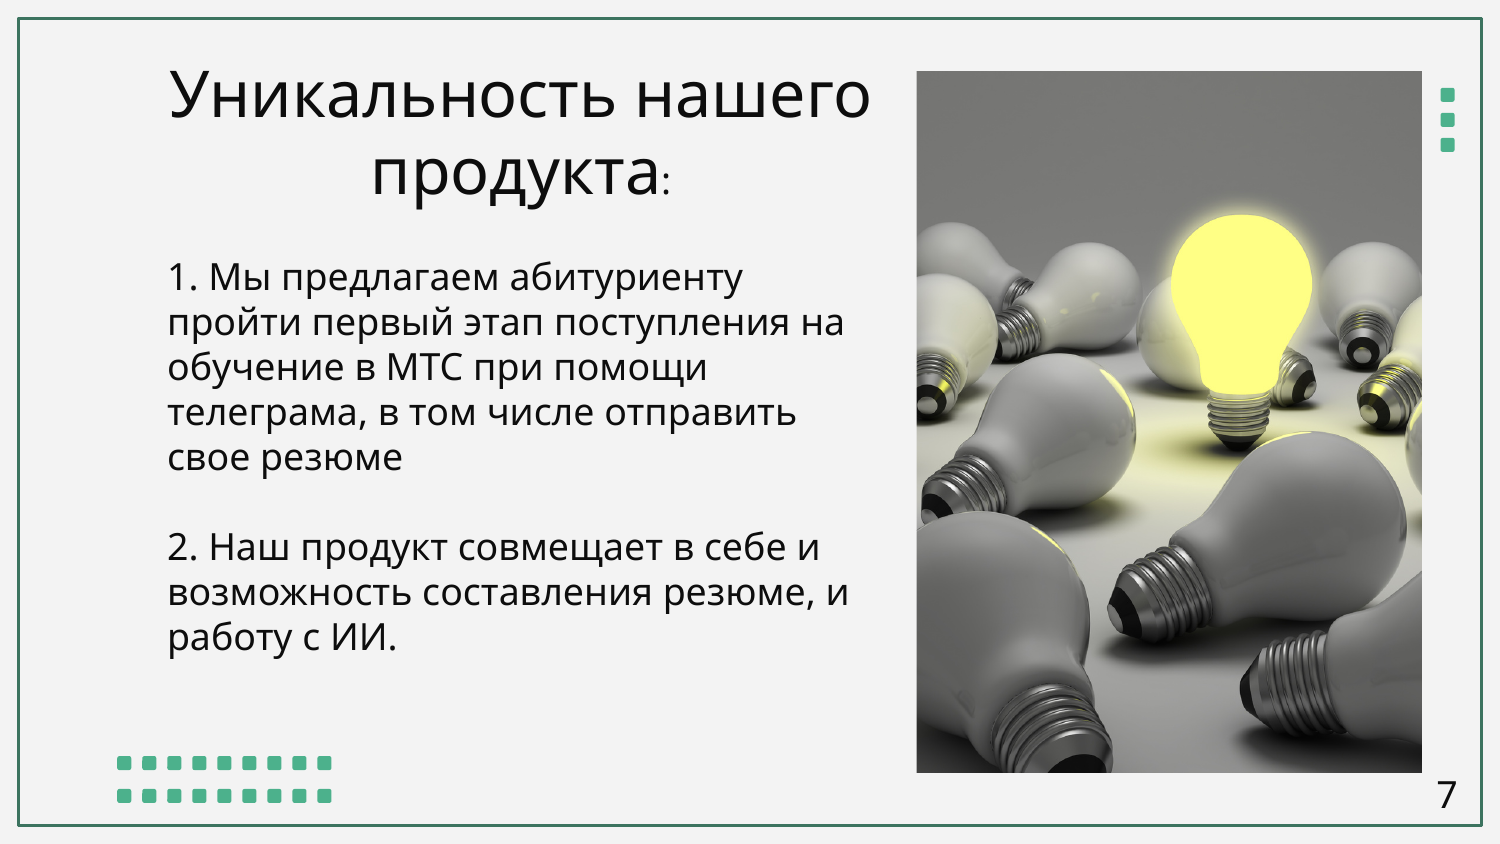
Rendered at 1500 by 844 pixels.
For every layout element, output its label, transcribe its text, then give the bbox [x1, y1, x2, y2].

slide_number ‹#› [1382, 755, 1473, 821]
subtitle Уникальность нашего продукта: 1. Мы предлагаем абитуриенту пройти первый этап поступления на обучение в МТС при помощи телеграма, в том числе отправить свое резюме 2. Наш продукт совмещает в себе и возможность составления резюме, и работу с ИИ. [152, 366, 890, 673]
picture [916, 70, 1423, 773]
